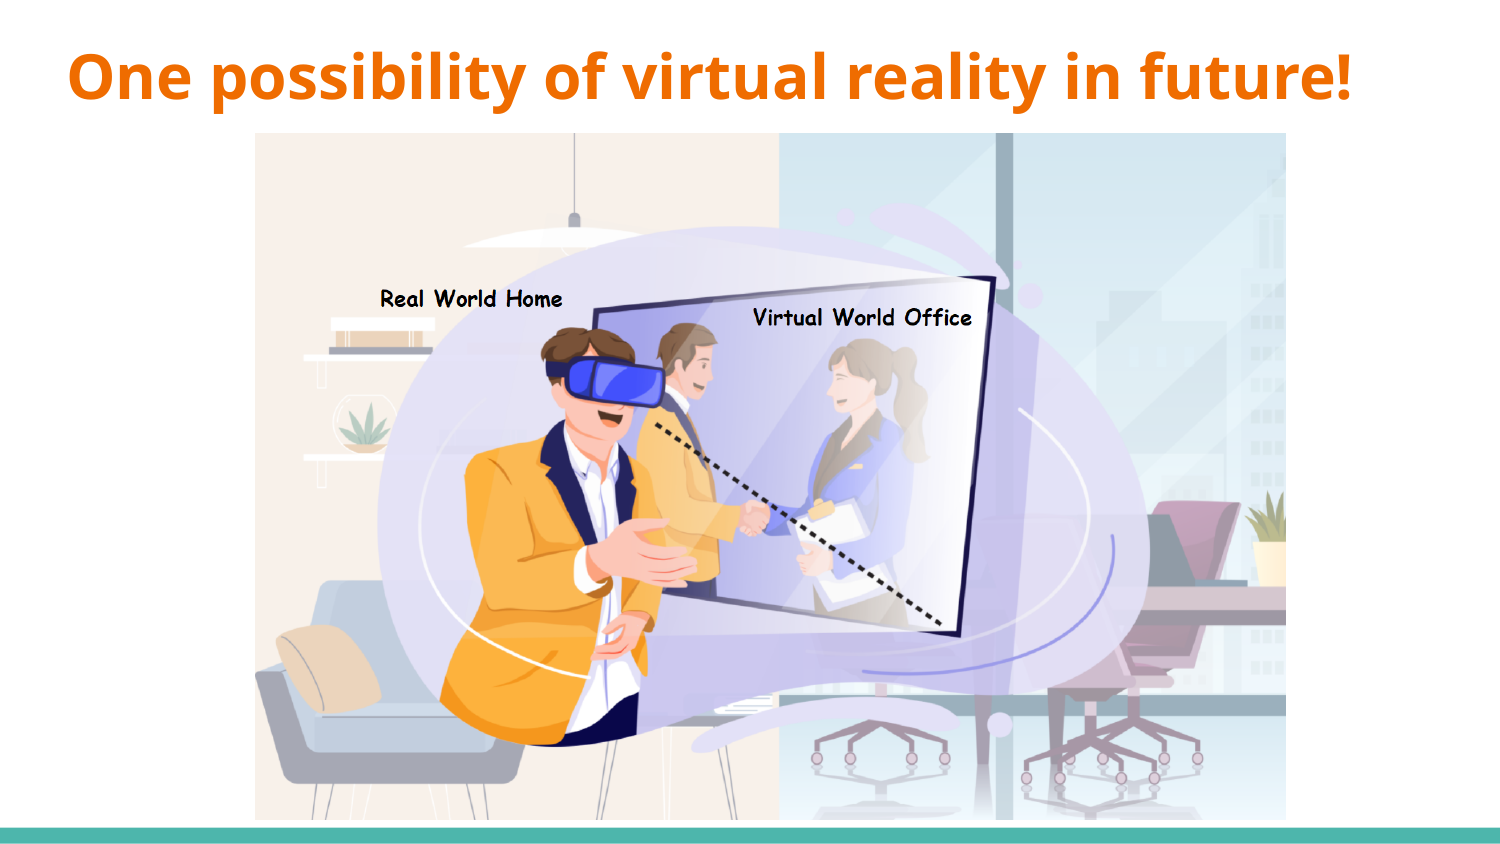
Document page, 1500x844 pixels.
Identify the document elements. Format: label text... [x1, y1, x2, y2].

title One possibility of virtual reality in future! [51, 17, 1449, 134]
picture [254, 133, 1286, 821]
